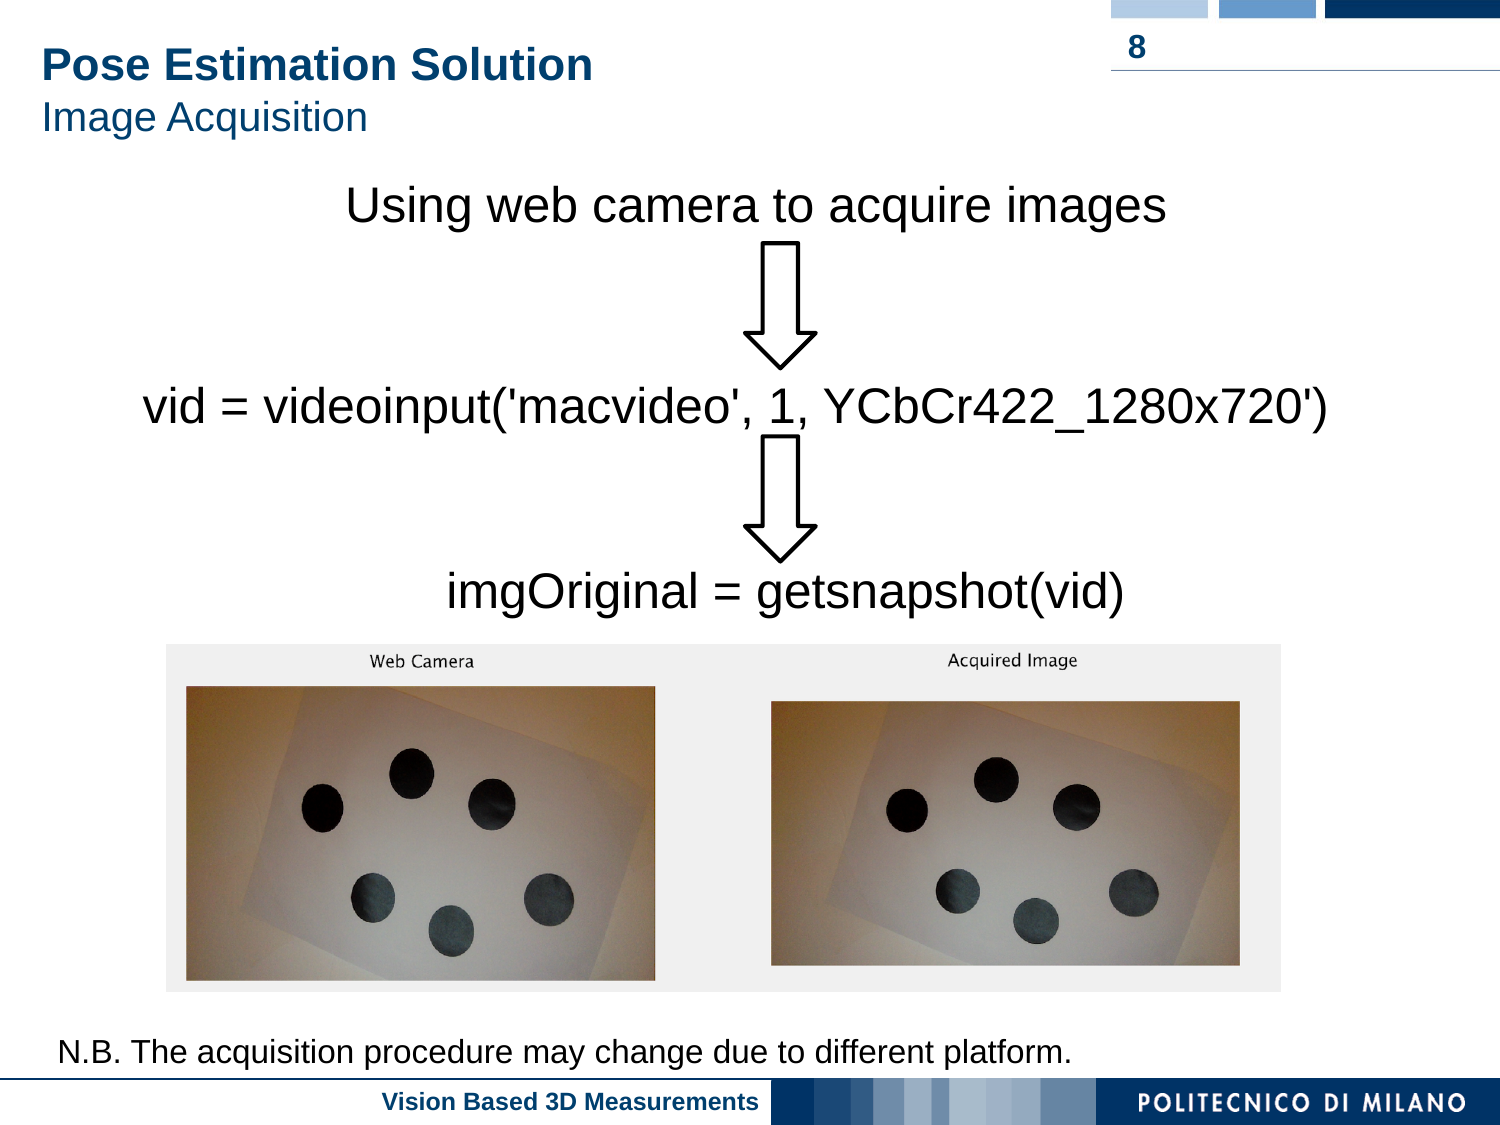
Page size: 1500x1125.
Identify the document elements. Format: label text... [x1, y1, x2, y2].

slide_number 8 [1100, 24, 1324, 66]
text_box [742, 241, 818, 371]
text_box imgOriginal = getsnapshot(vid) [430, 557, 1320, 632]
text_box N.B. The acquisition procedure may change due to different platform. [42, 1023, 1090, 1078]
text_box vid = videoinput('macvideo', 1, YCbCr422_1280x720') [140, 372, 1420, 448]
picture [165, 644, 1281, 992]
text_box Using web camera to acquire images [311, 170, 1201, 245]
title Pose Estimation Solution Image Acquisition [41, 34, 1200, 173]
picture [1103, 0, 1500, 74]
text_box [742, 434, 818, 564]
picture [0, 1074, 1500, 1125]
